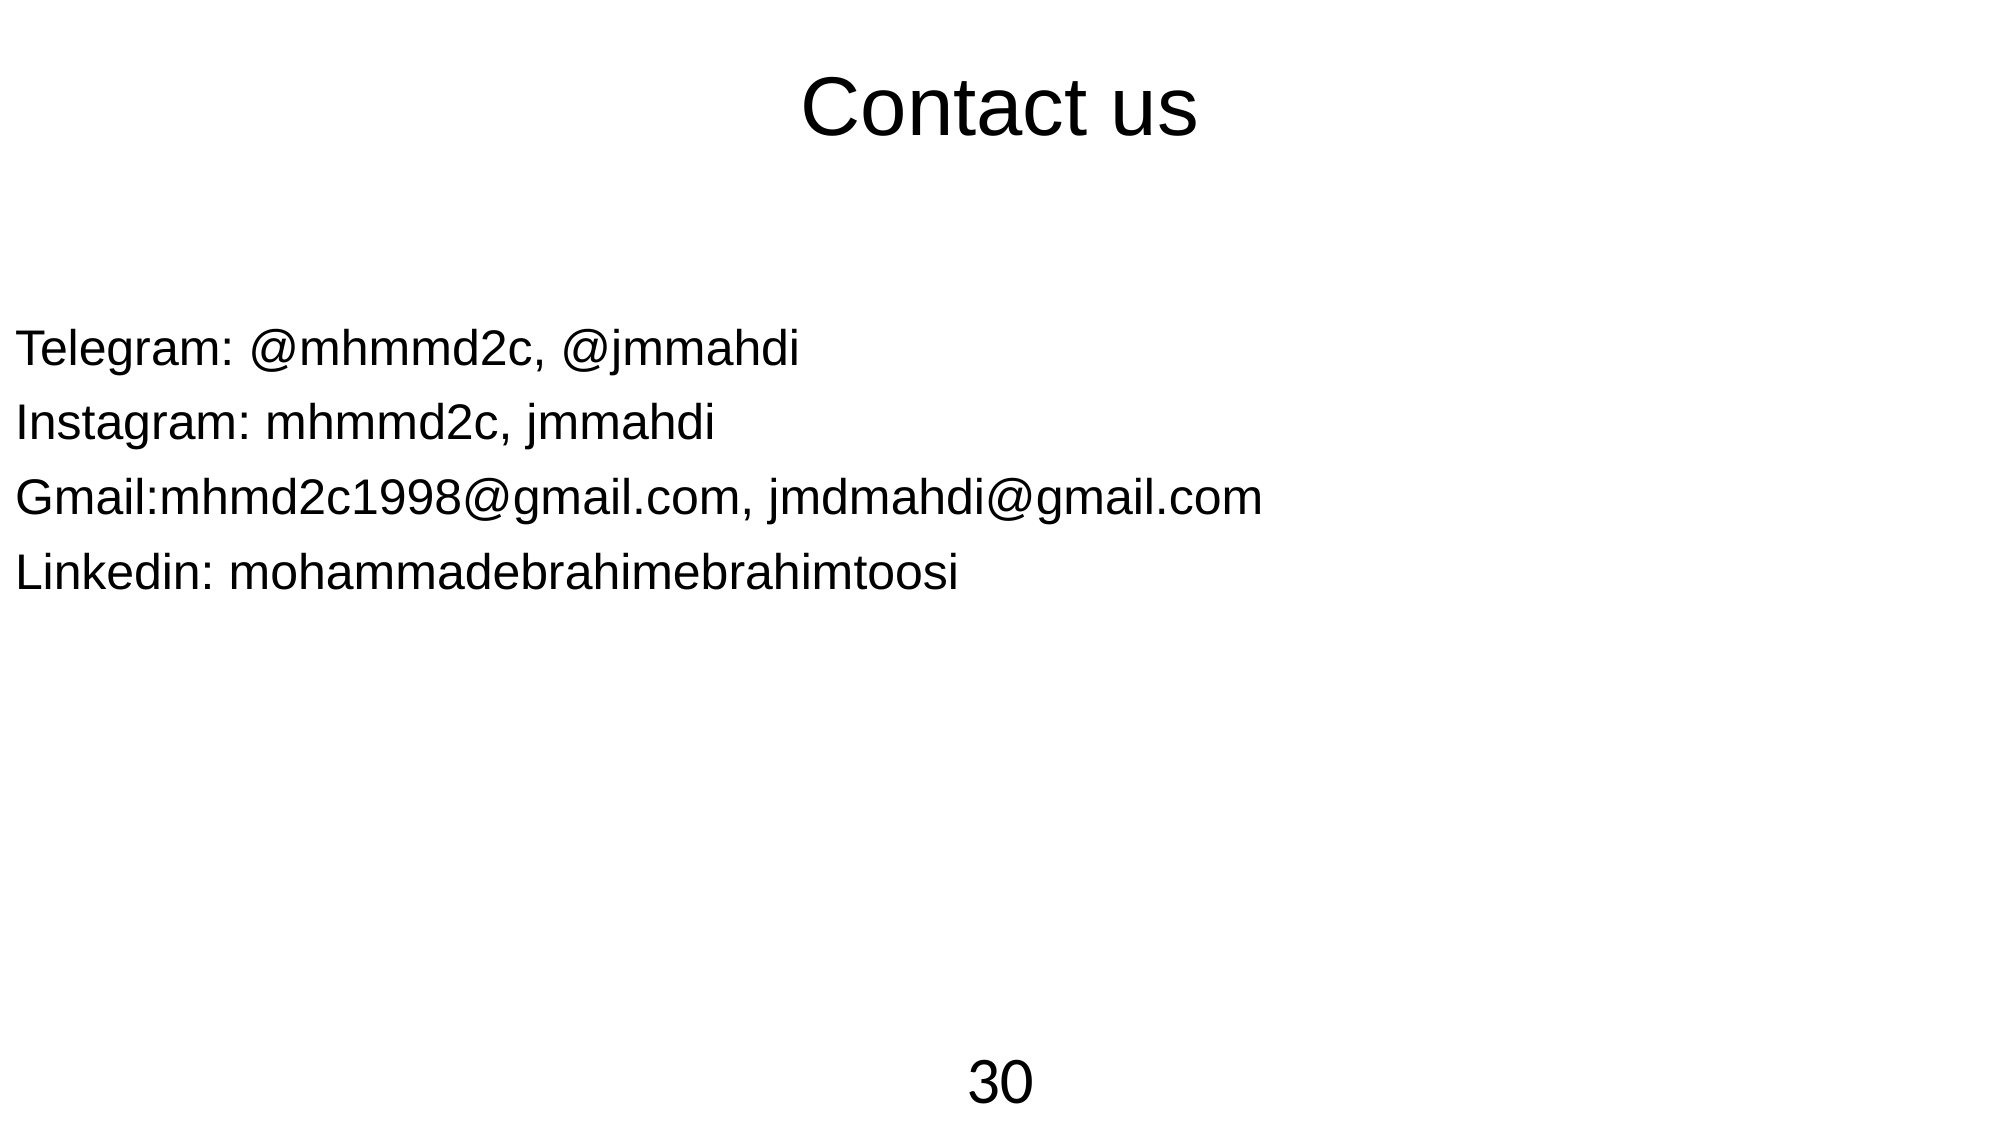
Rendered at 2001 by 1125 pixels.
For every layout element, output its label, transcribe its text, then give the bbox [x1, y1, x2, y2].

text_box 30 [0, 1029, 2000, 1124]
list Telegram: @mhmmd2c, @jmmahdi Instagram: mhmmd2c, jmmahdi Gmail:mhmd2c1998@gmail.com, jmdmahdi@gmail.com Linkedin: mohammadebrahimebrahimtoosi [0, 314, 2000, 1021]
title Contact us [0, 0, 2000, 218]
